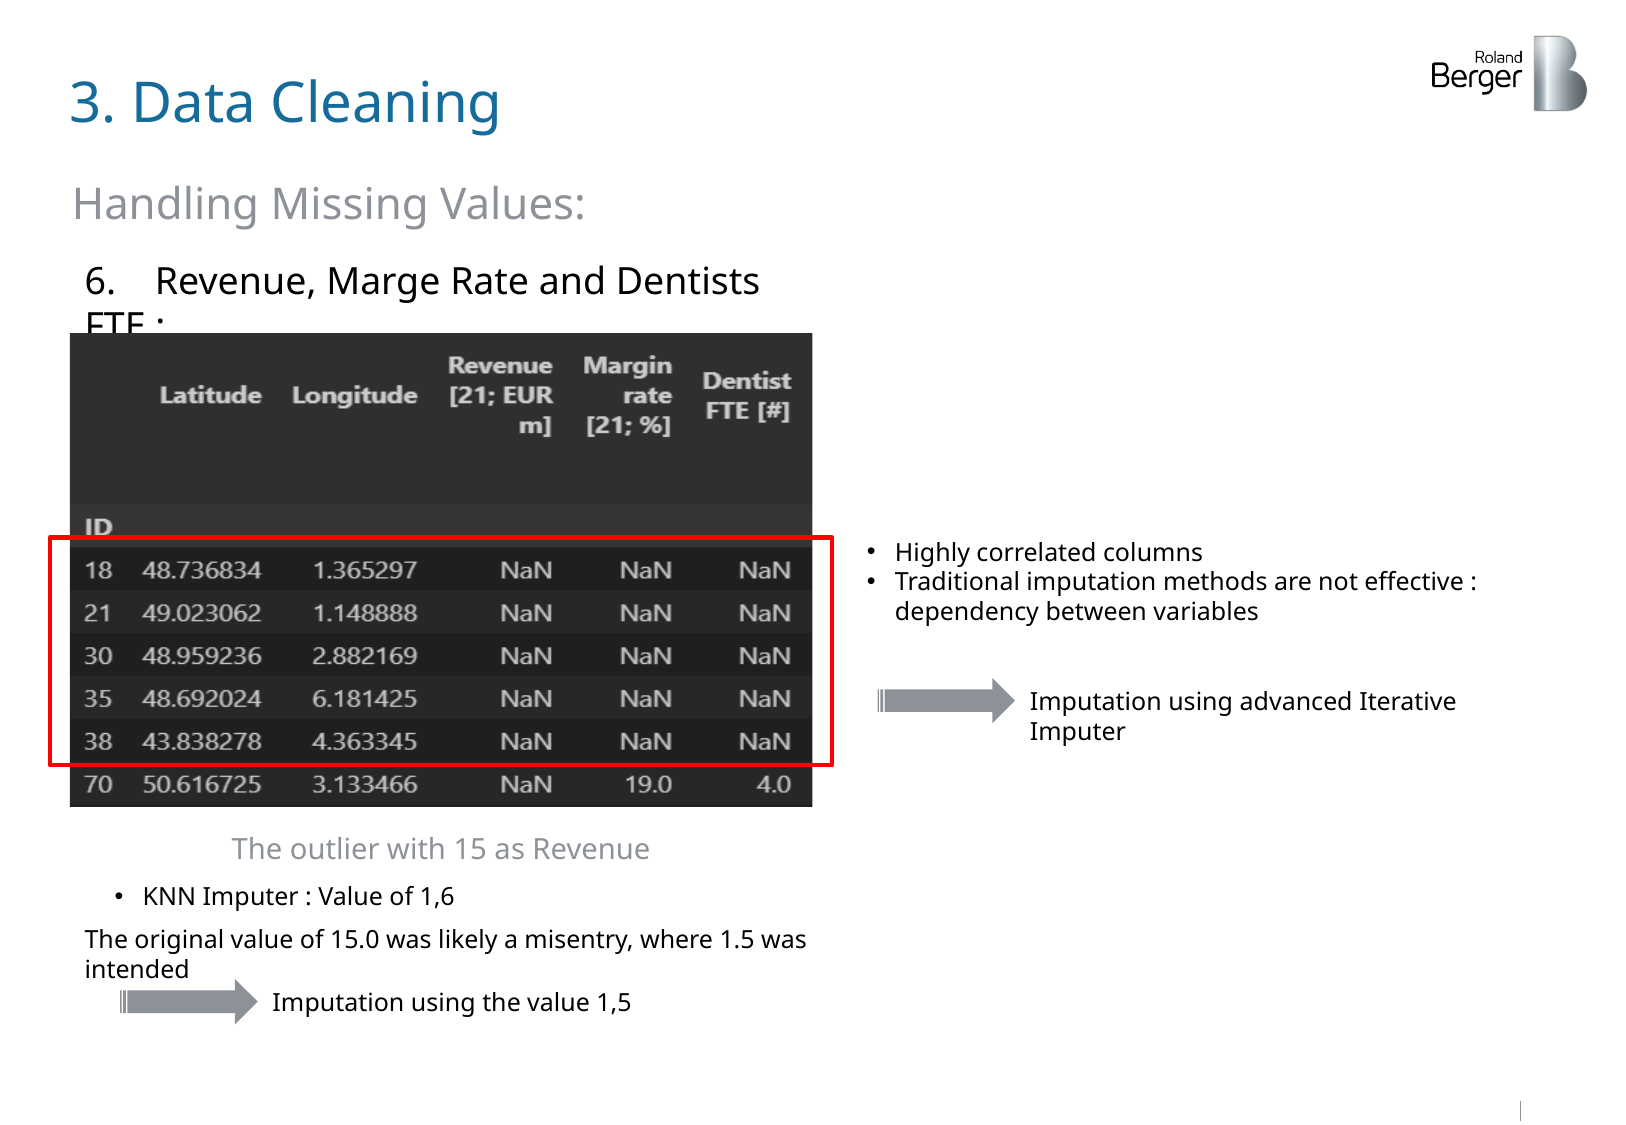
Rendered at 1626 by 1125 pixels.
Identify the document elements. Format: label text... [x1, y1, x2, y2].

text_box KNN Imputer : Value of 1,6 [99, 873, 940, 918]
text_box [118, 992, 257, 1027]
text_box Handling Missing Values: [69, 174, 1108, 229]
text_box [48, 535, 64, 767]
text_box 3. Data Cleaning [69, 66, 1425, 202]
picture [1432, 34, 1588, 112]
text_box The outlier with 15 as Revenue [124, 827, 758, 873]
text_box [875, 676, 1015, 726]
picture [69, 332, 813, 808]
text_box Imputation using advanced Iterative Imputer [1015, 677, 1556, 753]
text_box [817, 535, 834, 767]
text_box Highly correlated columns Traditional imputation methods are not effective : dependency between variables [852, 528, 1525, 634]
text_box Imputation using the value 1,5 [257, 992, 798, 1024]
text_box The original value of 15.0 was likely a misentry, where 1.5 was intended [69, 916, 883, 992]
text_box 6. Revenue, Marge Rate and Dentists FTE : [69, 249, 833, 355]
